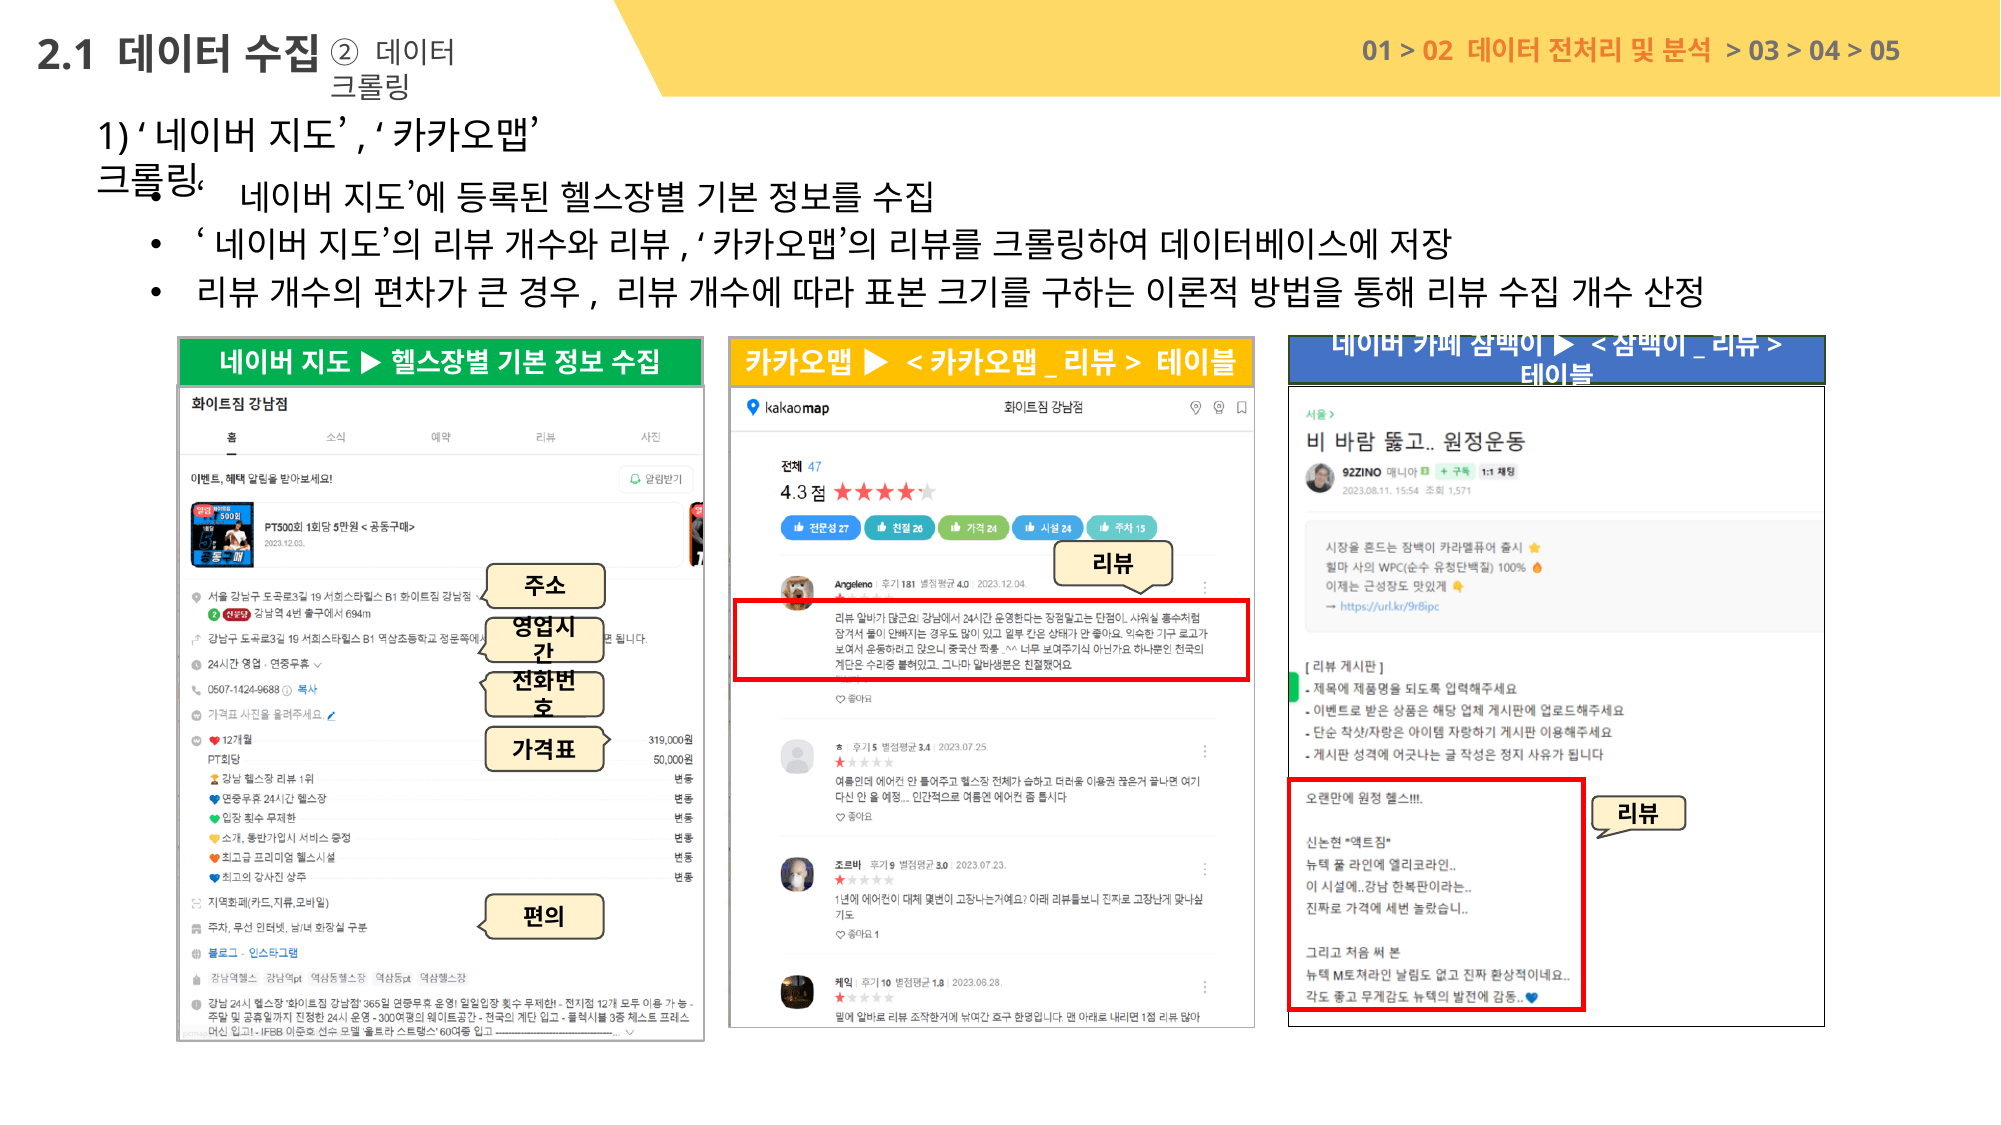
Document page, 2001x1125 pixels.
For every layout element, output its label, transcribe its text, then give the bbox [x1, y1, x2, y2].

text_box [1288, 335, 1826, 1027]
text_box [729, 337, 1254, 1028]
text_box 1) ‘네이버 지도’, ‘카카오맵’ 크롤링 [81, 104, 658, 209]
text_box ‘네이버 지도’에 등록된 헬스장별 기본 정보를 수집 ‘네이버 지도’의 리뷰 개수와 리뷰, ‘카카오맵’의 리뷰를 크롤링하여 데이터베이스에 저장 리뷰 개수의 편차가 큰 경우, 리뷰 개수에 따라 표본 크기를 구하는 이론적 방법을 통해 리뷰 수집 개수 산정 [135, 168, 1845, 320]
text_box 2.1 데이터 수집 [22, 21, 356, 86]
text_box ② 데이터 크롤링 [315, 26, 553, 112]
text_box 01 > 02 데이터 전처리 및 분석 > 03 > 04 > 05 [1347, 25, 1972, 73]
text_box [178, 337, 703, 1040]
